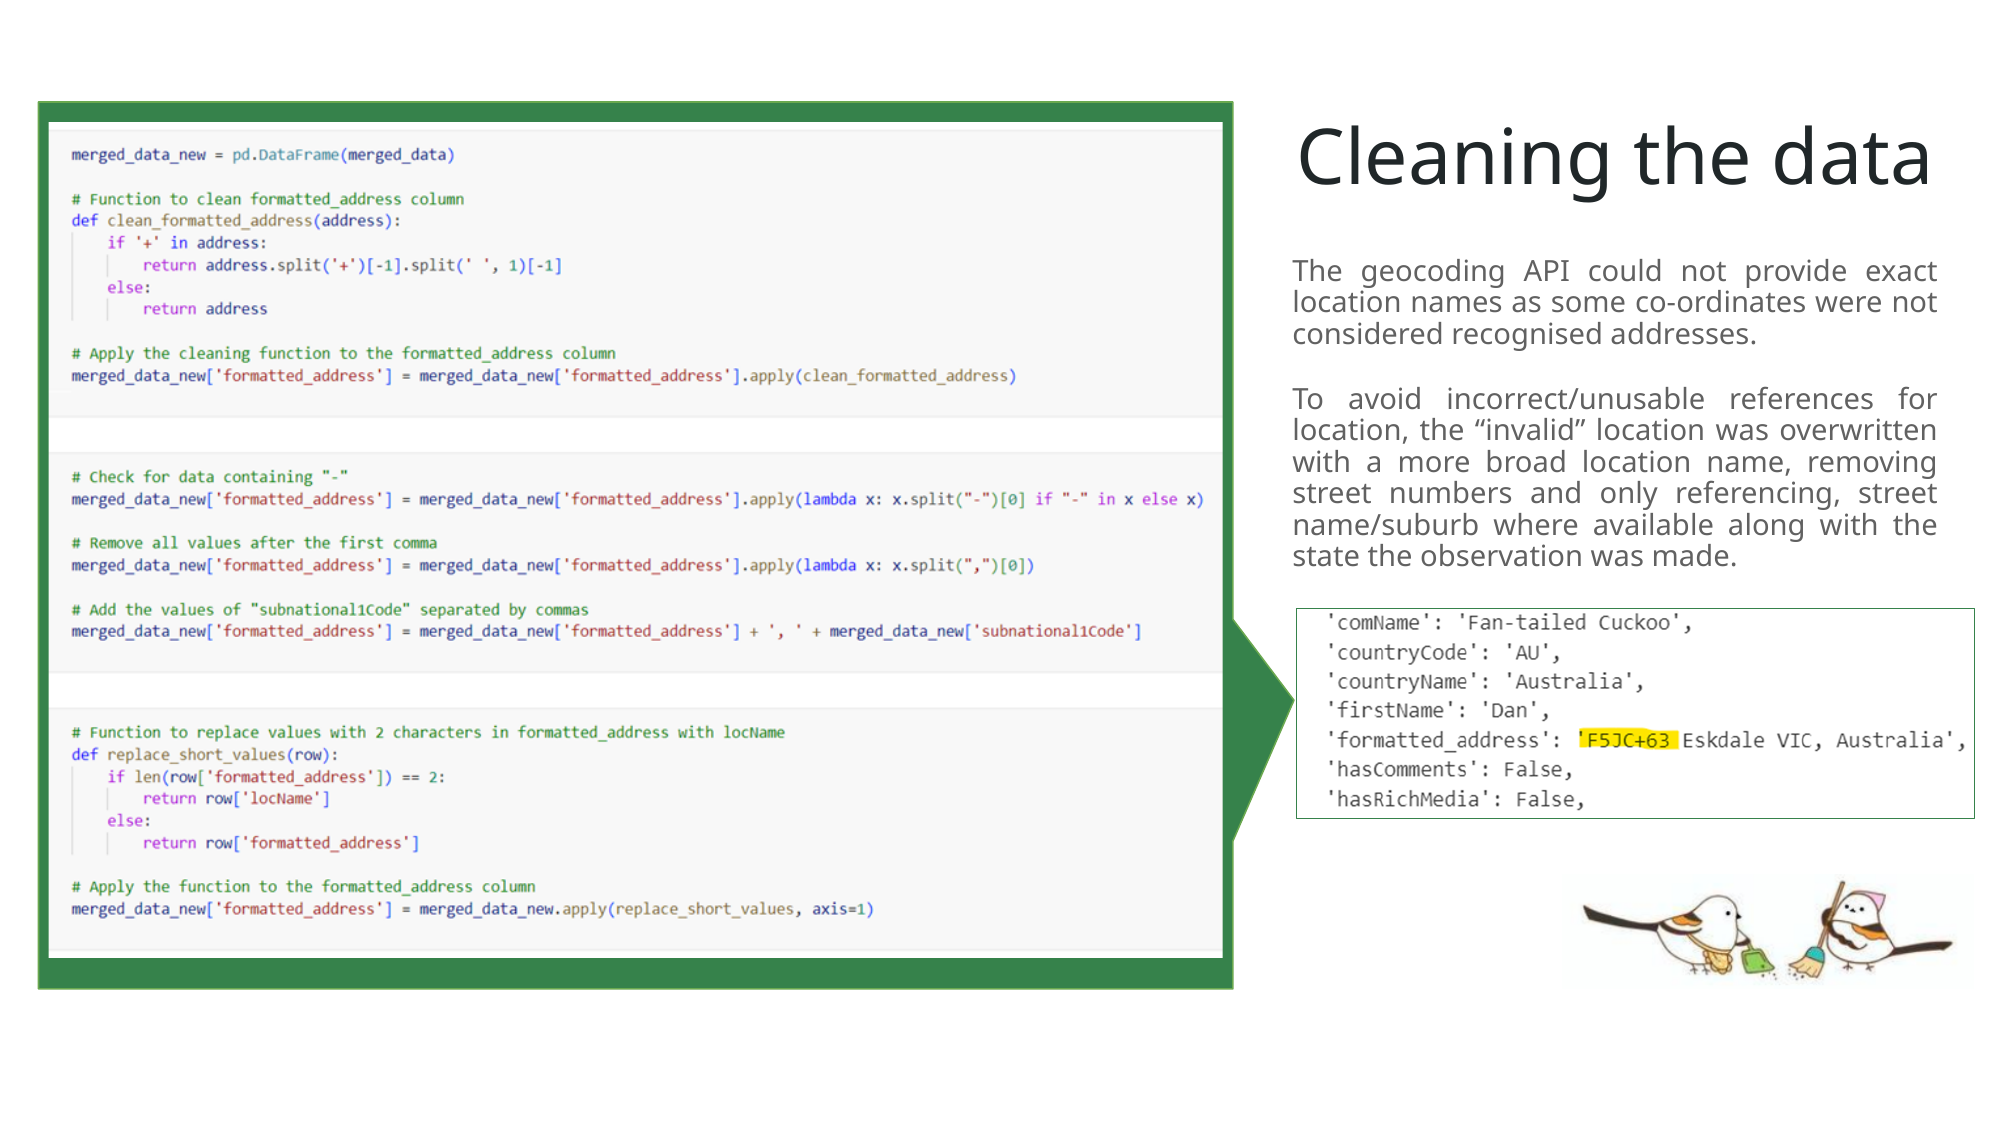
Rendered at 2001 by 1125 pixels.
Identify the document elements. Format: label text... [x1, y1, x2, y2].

text_box [38, 101, 1292, 989]
title Cleaning the data [1165, 51, 2000, 269]
picture [1561, 873, 1974, 990]
picture [1297, 608, 1974, 818]
list The geocoding API could not provide exact location names as some co-ordinates were not considered recognised addresses. To avoid incorrect/unusable references for location, the “invalid” location was overwritten with a more broad location name, removing street numbers and only referencing, street name/suburb where available along with the state the observation was made. [1277, 241, 1954, 629]
picture [48, 122, 1223, 958]
